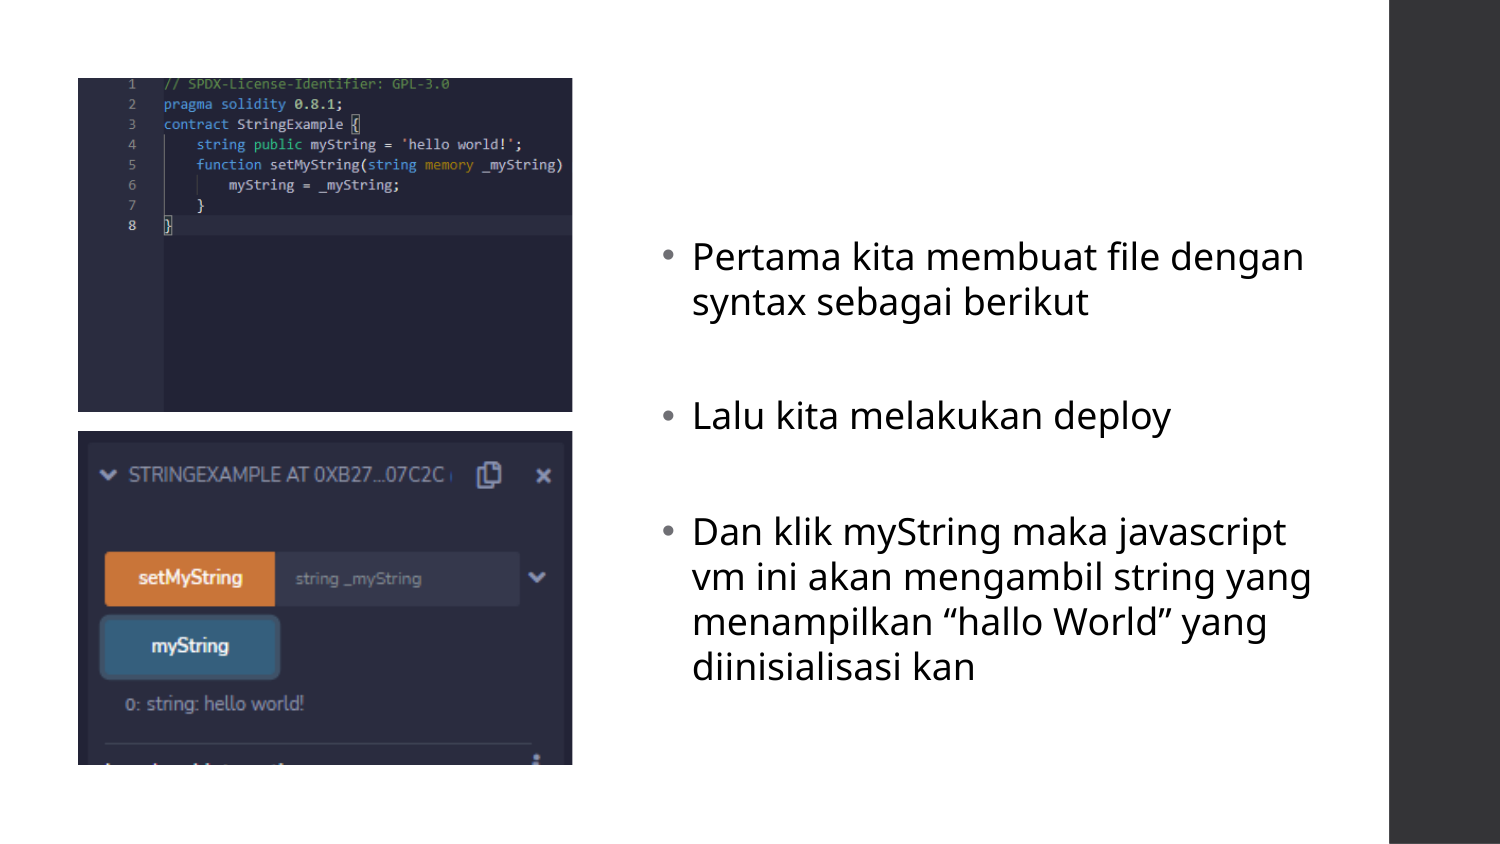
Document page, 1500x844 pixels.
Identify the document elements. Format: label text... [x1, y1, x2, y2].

picture [77, 431, 573, 766]
text_box Pertama kita membuat file dengan syntax sebagai berikut Lalu kita melakukan deploy Dan klik myString maka javascript vm ini akan mengambil string yang menampilkan “hallo World” yang diinisialisasi kan [629, 225, 1351, 761]
picture [77, 78, 573, 413]
text_box [1388, 0, 1500, 844]
